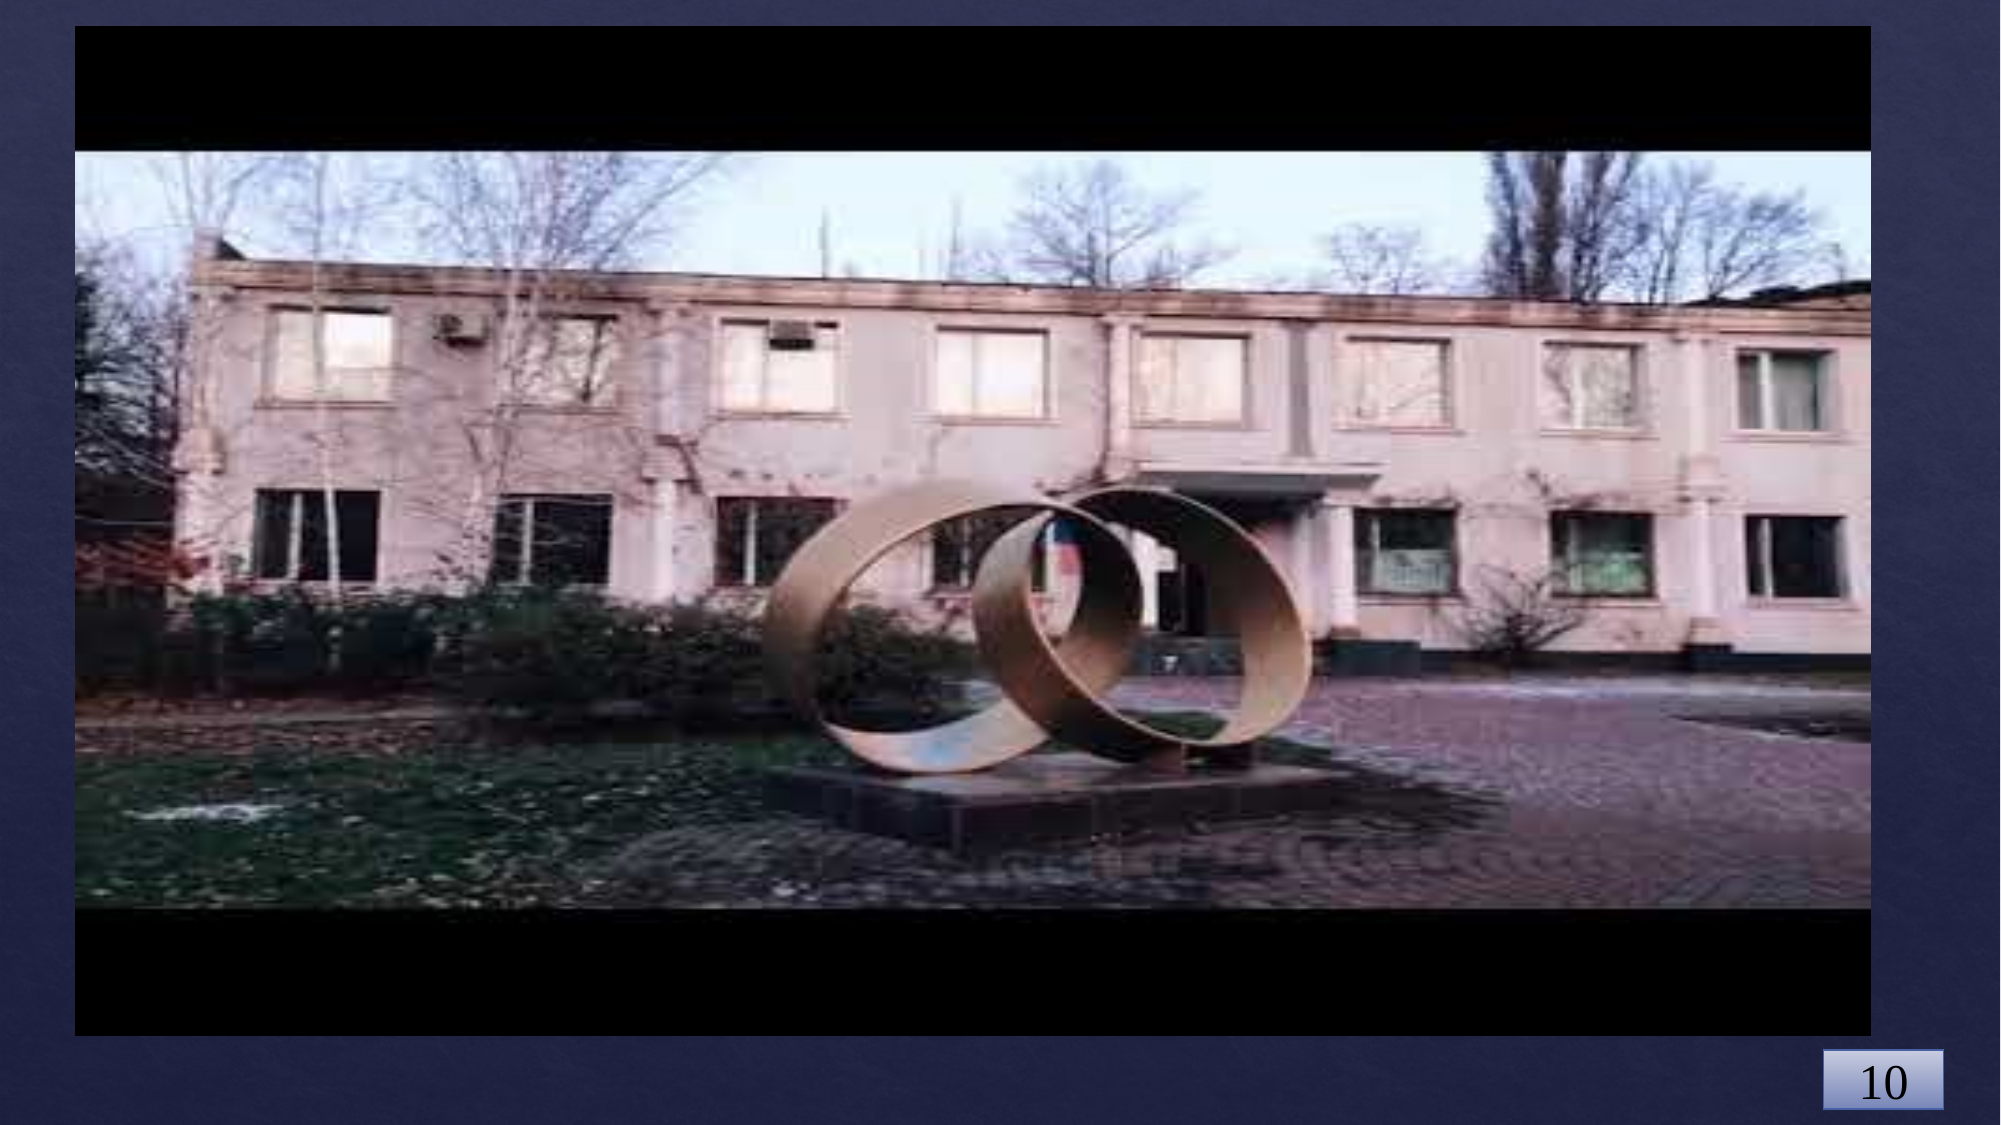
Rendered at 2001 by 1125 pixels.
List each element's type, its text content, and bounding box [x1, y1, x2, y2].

text_box 10 [1823, 1049, 1944, 1110]
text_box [74, 25, 1872, 1037]
